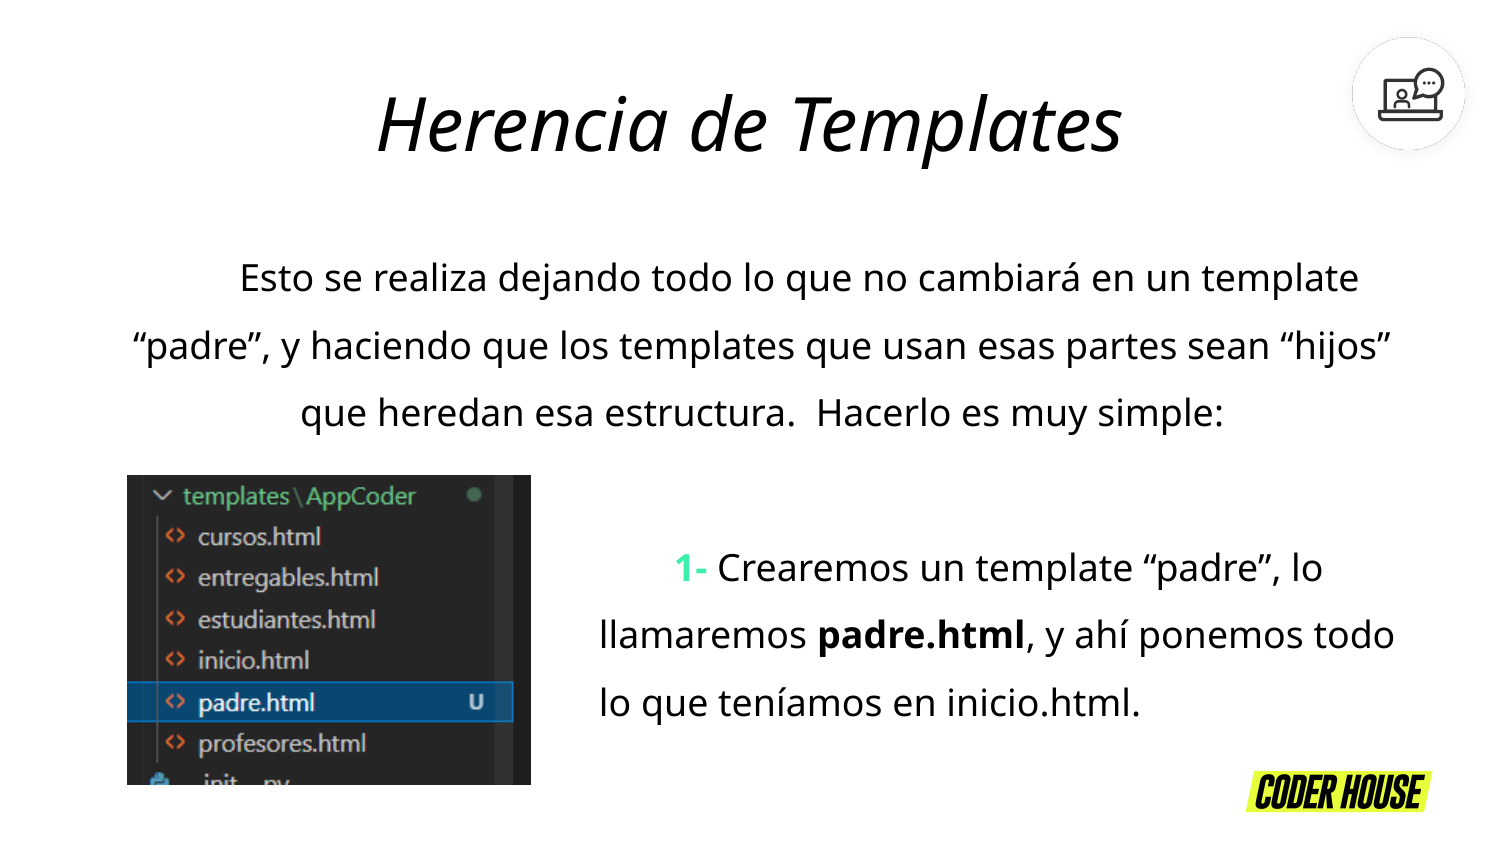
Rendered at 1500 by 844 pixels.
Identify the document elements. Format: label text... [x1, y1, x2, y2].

text_box Herencia de Templates [358, 40, 1142, 203]
text_box 1- Crearemos un template “padre”, lo llamaremos padre.html, y ahí ponemos todo lo que teníamos en inicio.html. [584, 506, 1429, 739]
picture [1338, 22, 1479, 164]
picture [126, 475, 531, 786]
picture [1241, 764, 1437, 819]
text_box Esto se realiza dejando todo lo que no cambiará en un template “padre”, y haciendo que los templates que usan esas partes sean “hijos” que heredan esa estructura. Hacerlo es muy simple: [106, 216, 1419, 409]
